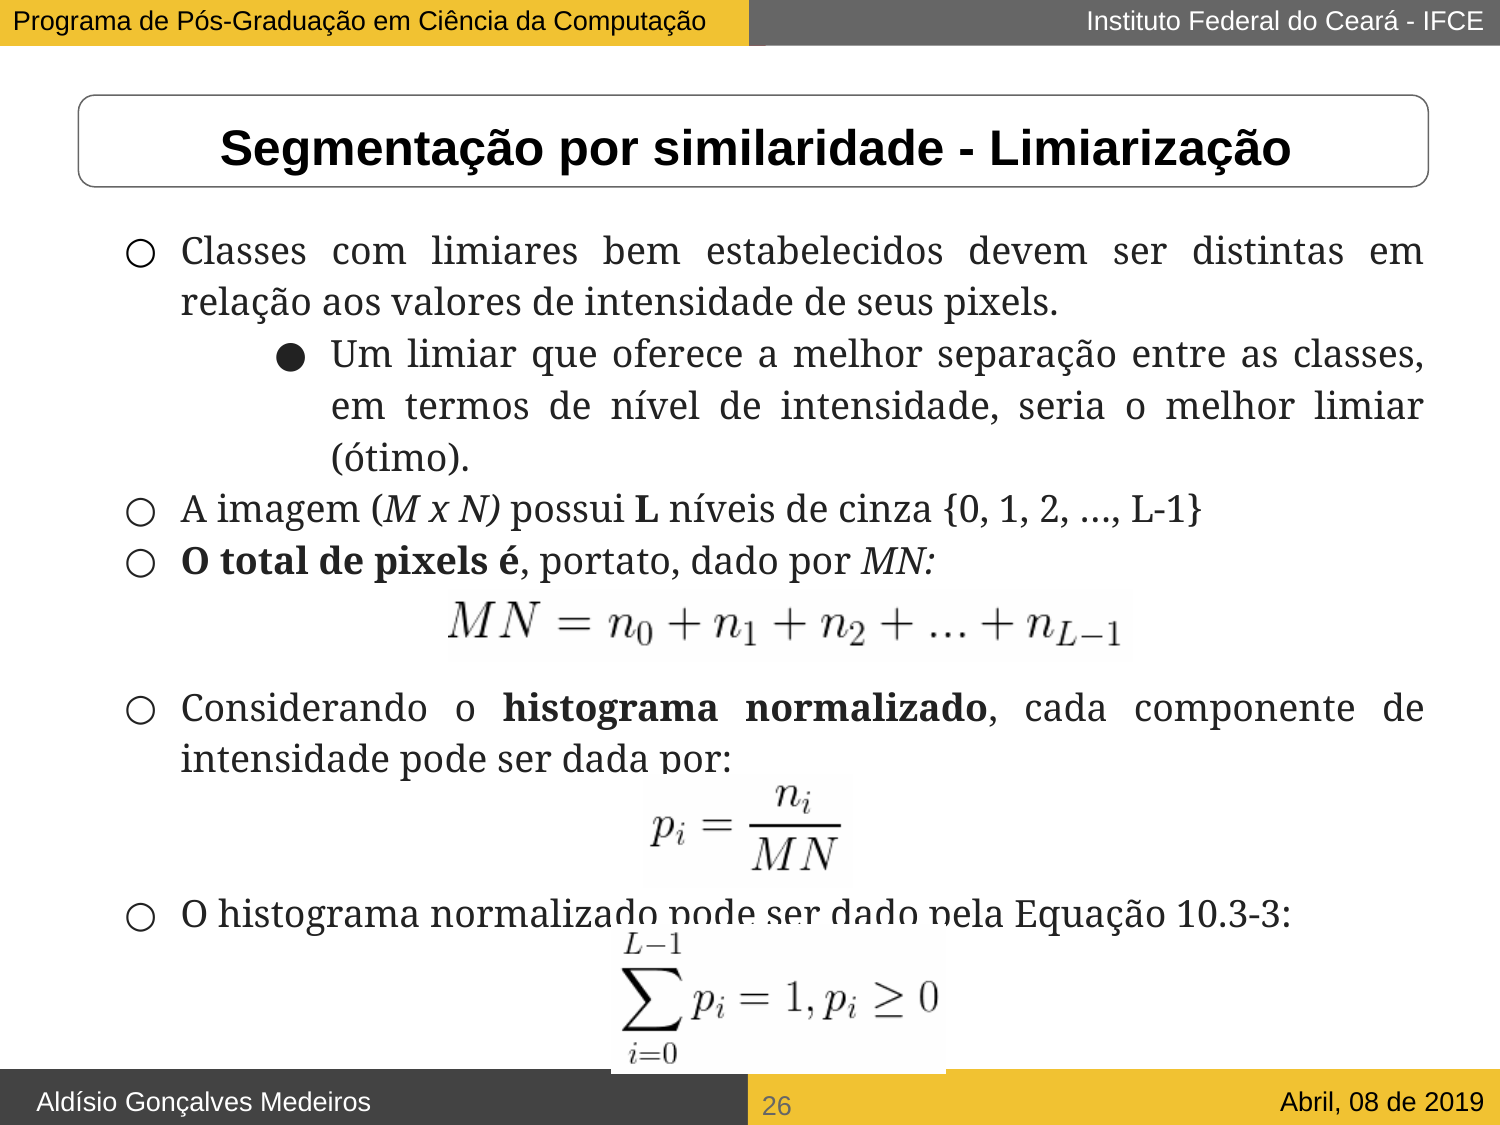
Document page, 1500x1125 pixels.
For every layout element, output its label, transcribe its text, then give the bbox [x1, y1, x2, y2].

picture [643, 773, 854, 888]
list Classes com limiares bem estabelecidos devem ser distintas em relação aos valores de intensidade de seus pixels. Um limiar que oferece a melhor separação entre as classes, em termos de nível de intensidade, seria o melhor limiar (ótimo). A imagem (M x N) possui L níveis de cinza {0, 1, 2, …, L-1} O total de pixels é, portato, dado por MN: Considerando o histograma normalizado, cada componente de intensidade pode ser dada por: O histograma normalizado pode ser dado pela Equação 10.3-3: [90, 204, 1441, 820]
picture [611, 924, 946, 1075]
title Segmentação por similaridade - Limiarização [88, 99, 1424, 192]
picture [448, 589, 1133, 662]
slide_number ‹#› [731, 1083, 822, 1125]
